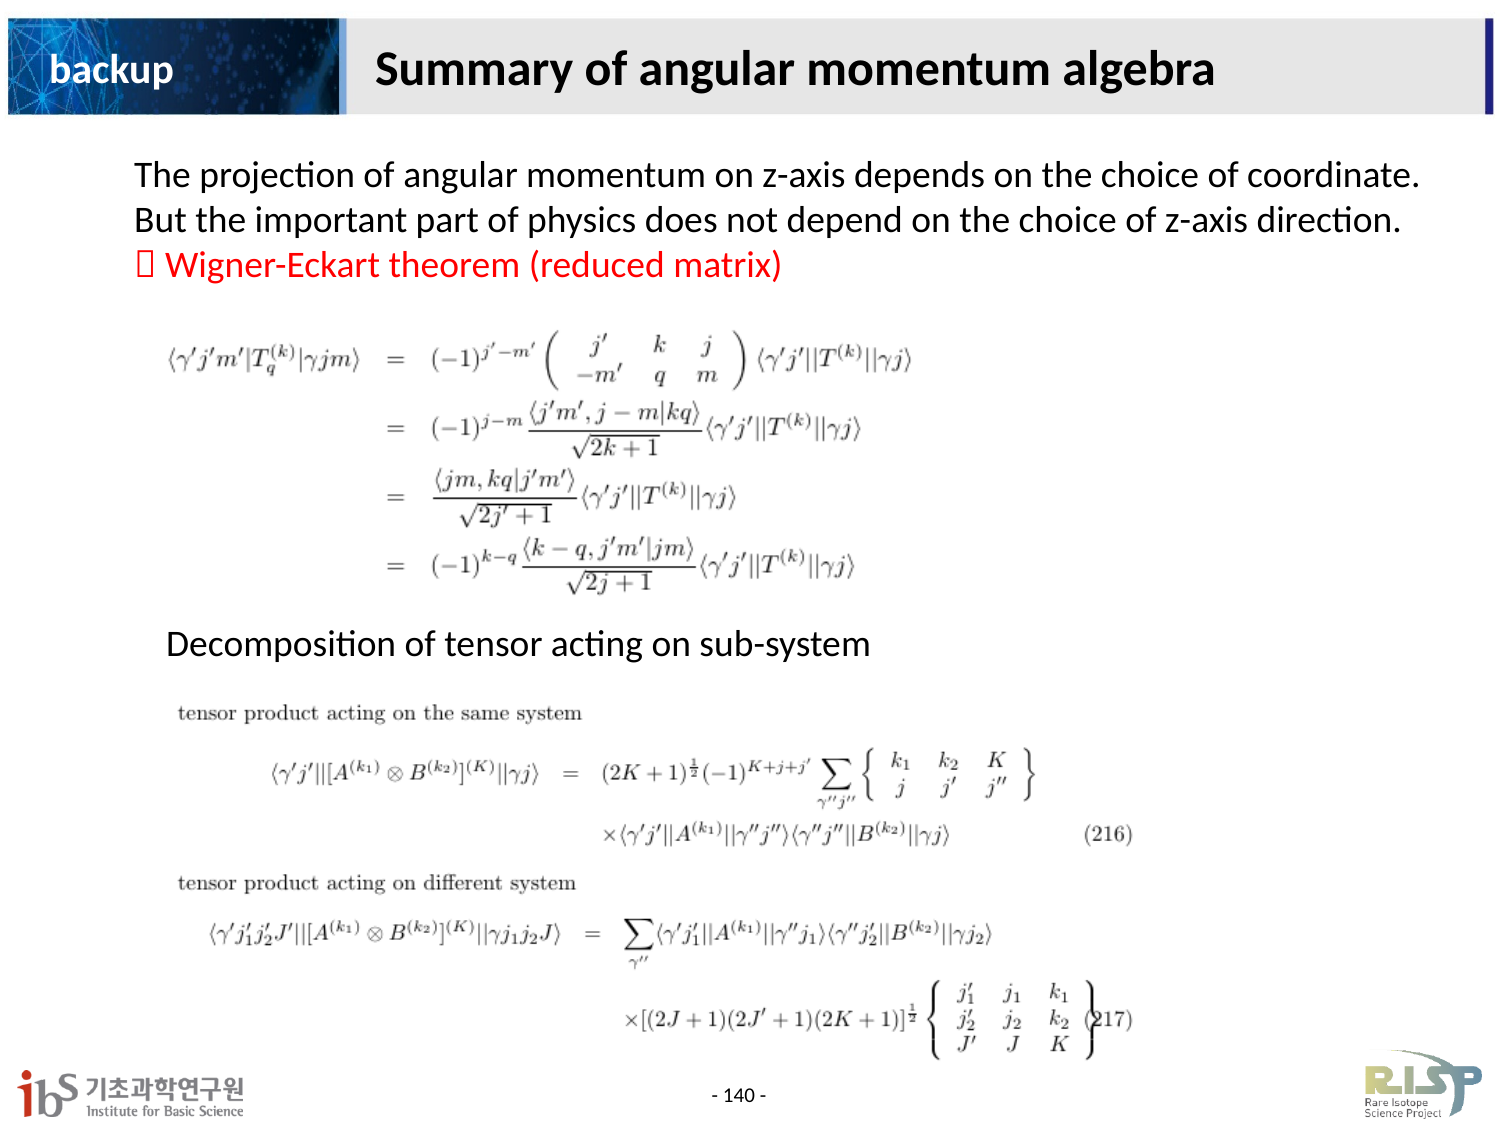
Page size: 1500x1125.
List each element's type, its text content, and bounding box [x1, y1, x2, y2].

picture [17, 692, 1145, 1117]
picture [147, 307, 945, 615]
picture [2, 10, 1500, 130]
text_box The projection of angular momentum on z-axis depends on the choice of coordinate. But the important part of physics does not depend on the choice of z-axis direction.  Wigner-Eckart theorem (reduced matrix) [119, 142, 1438, 293]
text_box Decomposition of tensor acting on sub-system [151, 615, 887, 672]
picture [1364, 1049, 1482, 1119]
